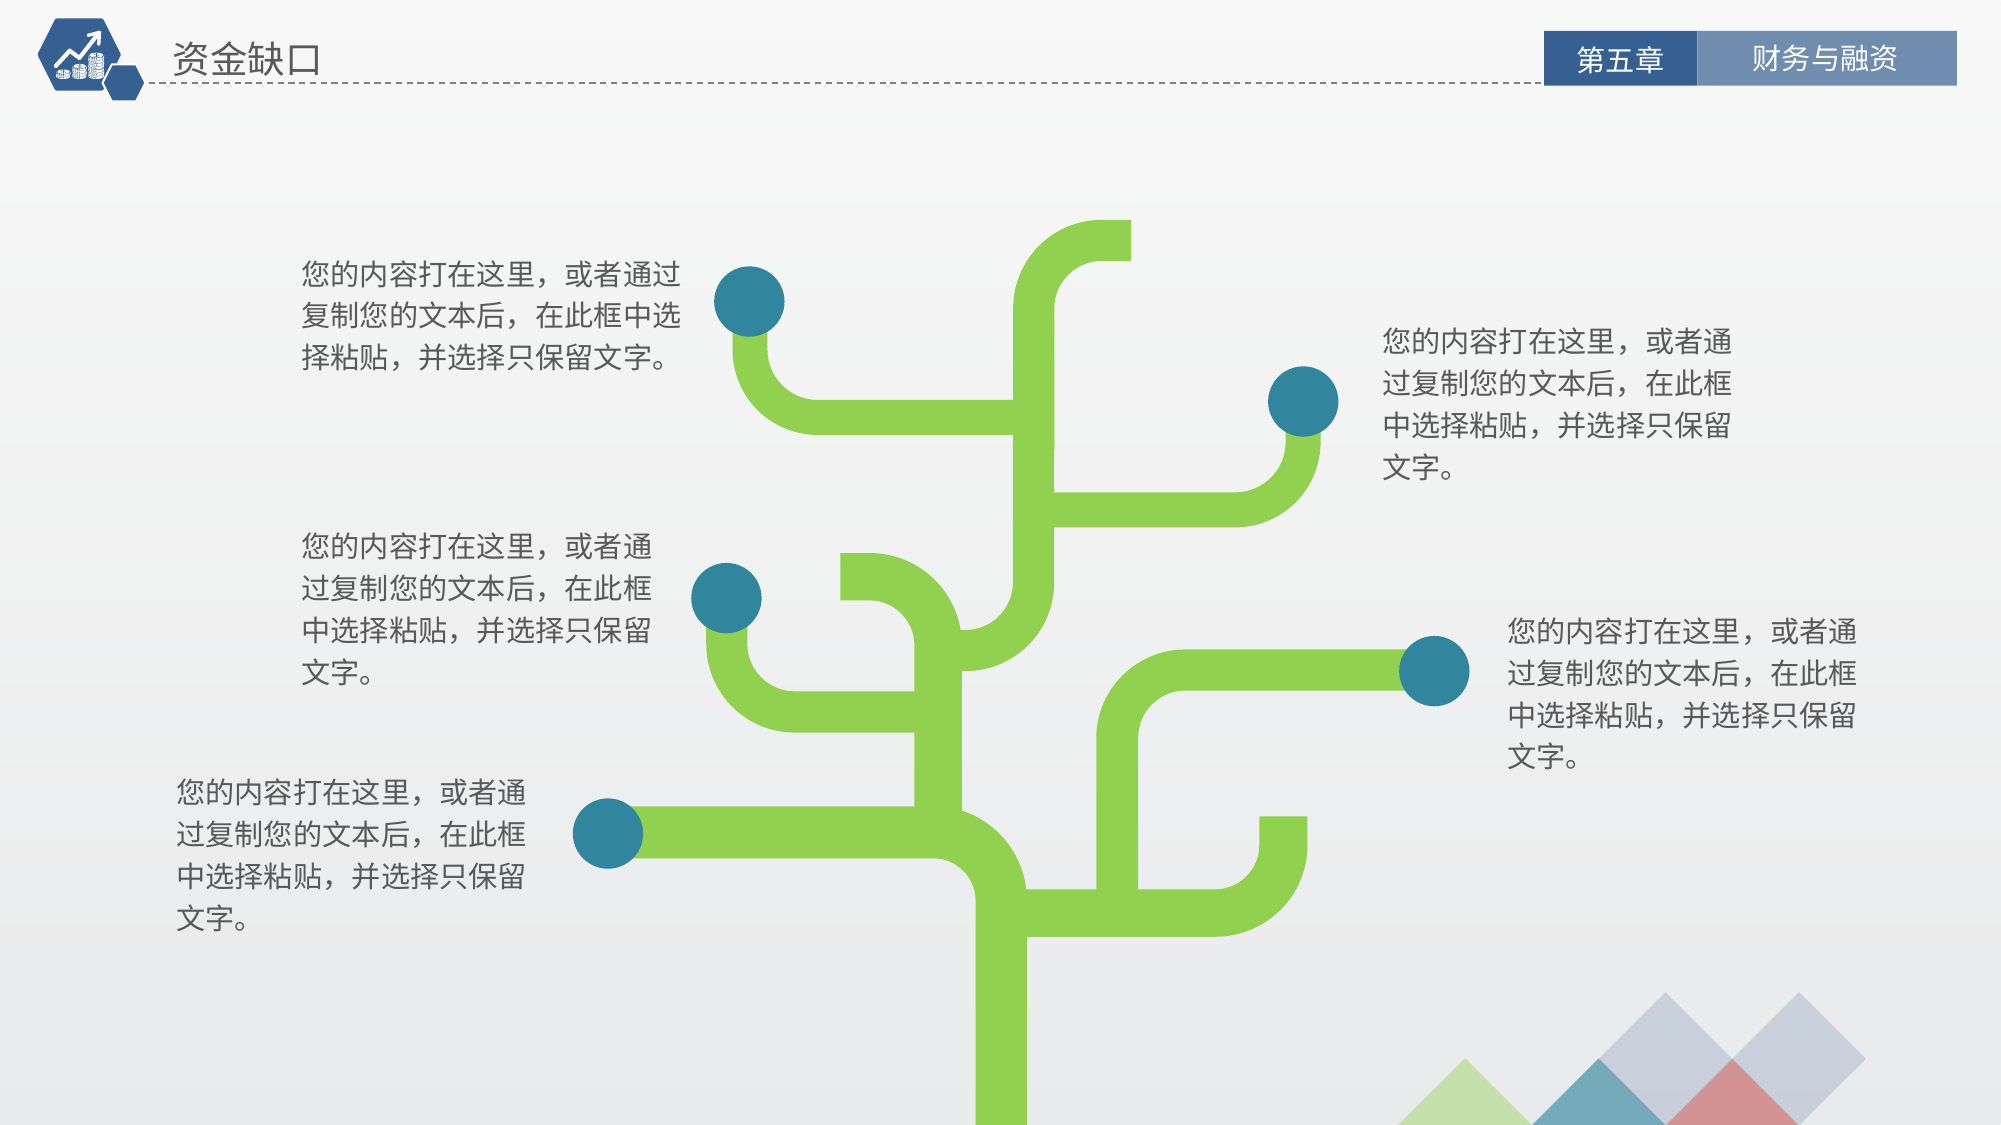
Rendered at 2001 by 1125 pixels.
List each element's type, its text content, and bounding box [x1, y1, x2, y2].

text_box 资金缺口 [161, 30, 469, 82]
text_box [56, 69, 71, 80]
text_box 您的内容打在这里，或者通过复制您的文本后，在此框中选择粘贴，并选择只保留文字。 [286, 241, 701, 382]
text_box [936, 440, 1055, 672]
text_box 您的内容打在这里，或者通过复制您的文本后，在此框中选择粘贴，并选择只保留文字。 [286, 514, 681, 697]
text_box [635, 806, 1027, 1125]
text_box 您的内容打在这里，或者通过复制您的文本后，在此框中选择粘贴，并选择只保留文字。 [161, 760, 560, 943]
text_box [1695, 29, 1959, 88]
text_box [72, 63, 87, 80]
text_box [88, 52, 105, 79]
text_box [53, 30, 102, 68]
text_box [37, 18, 121, 91]
text_box 财务与融资 [1695, 34, 1956, 82]
text_box [1396, 1056, 1532, 1125]
text_box [706, 630, 937, 733]
text_box [1529, 1058, 1660, 1125]
text_box [840, 553, 962, 834]
text_box [1671, 1063, 1794, 1125]
text_box [570, 796, 646, 871]
text_box [1013, 219, 1132, 451]
text_box [1001, 816, 1308, 937]
text_box [689, 560, 764, 636]
text_box 您的内容打在这里，或者通过复制您的文本后，在此框中选择粘贴，并选择只保留文字。 [1492, 598, 1875, 782]
text_box [1096, 649, 1403, 922]
text_box [732, 335, 1013, 435]
text_box [1596, 989, 1732, 1125]
text_box [1730, 989, 1869, 1125]
text_box [100, 62, 148, 104]
text_box [1055, 435, 1321, 528]
text_box [1397, 633, 1472, 709]
text_box [1542, 29, 1695, 82]
text_box [1265, 364, 1341, 439]
text_box 您的内容打在这里，或者通过复制您的文本后，在此框中选择粘贴，并选择只保留文字。 [1367, 309, 1759, 492]
text_box [1544, 83, 1695, 88]
text_box 第五章 [1544, 36, 1698, 83]
text_box [712, 264, 787, 339]
